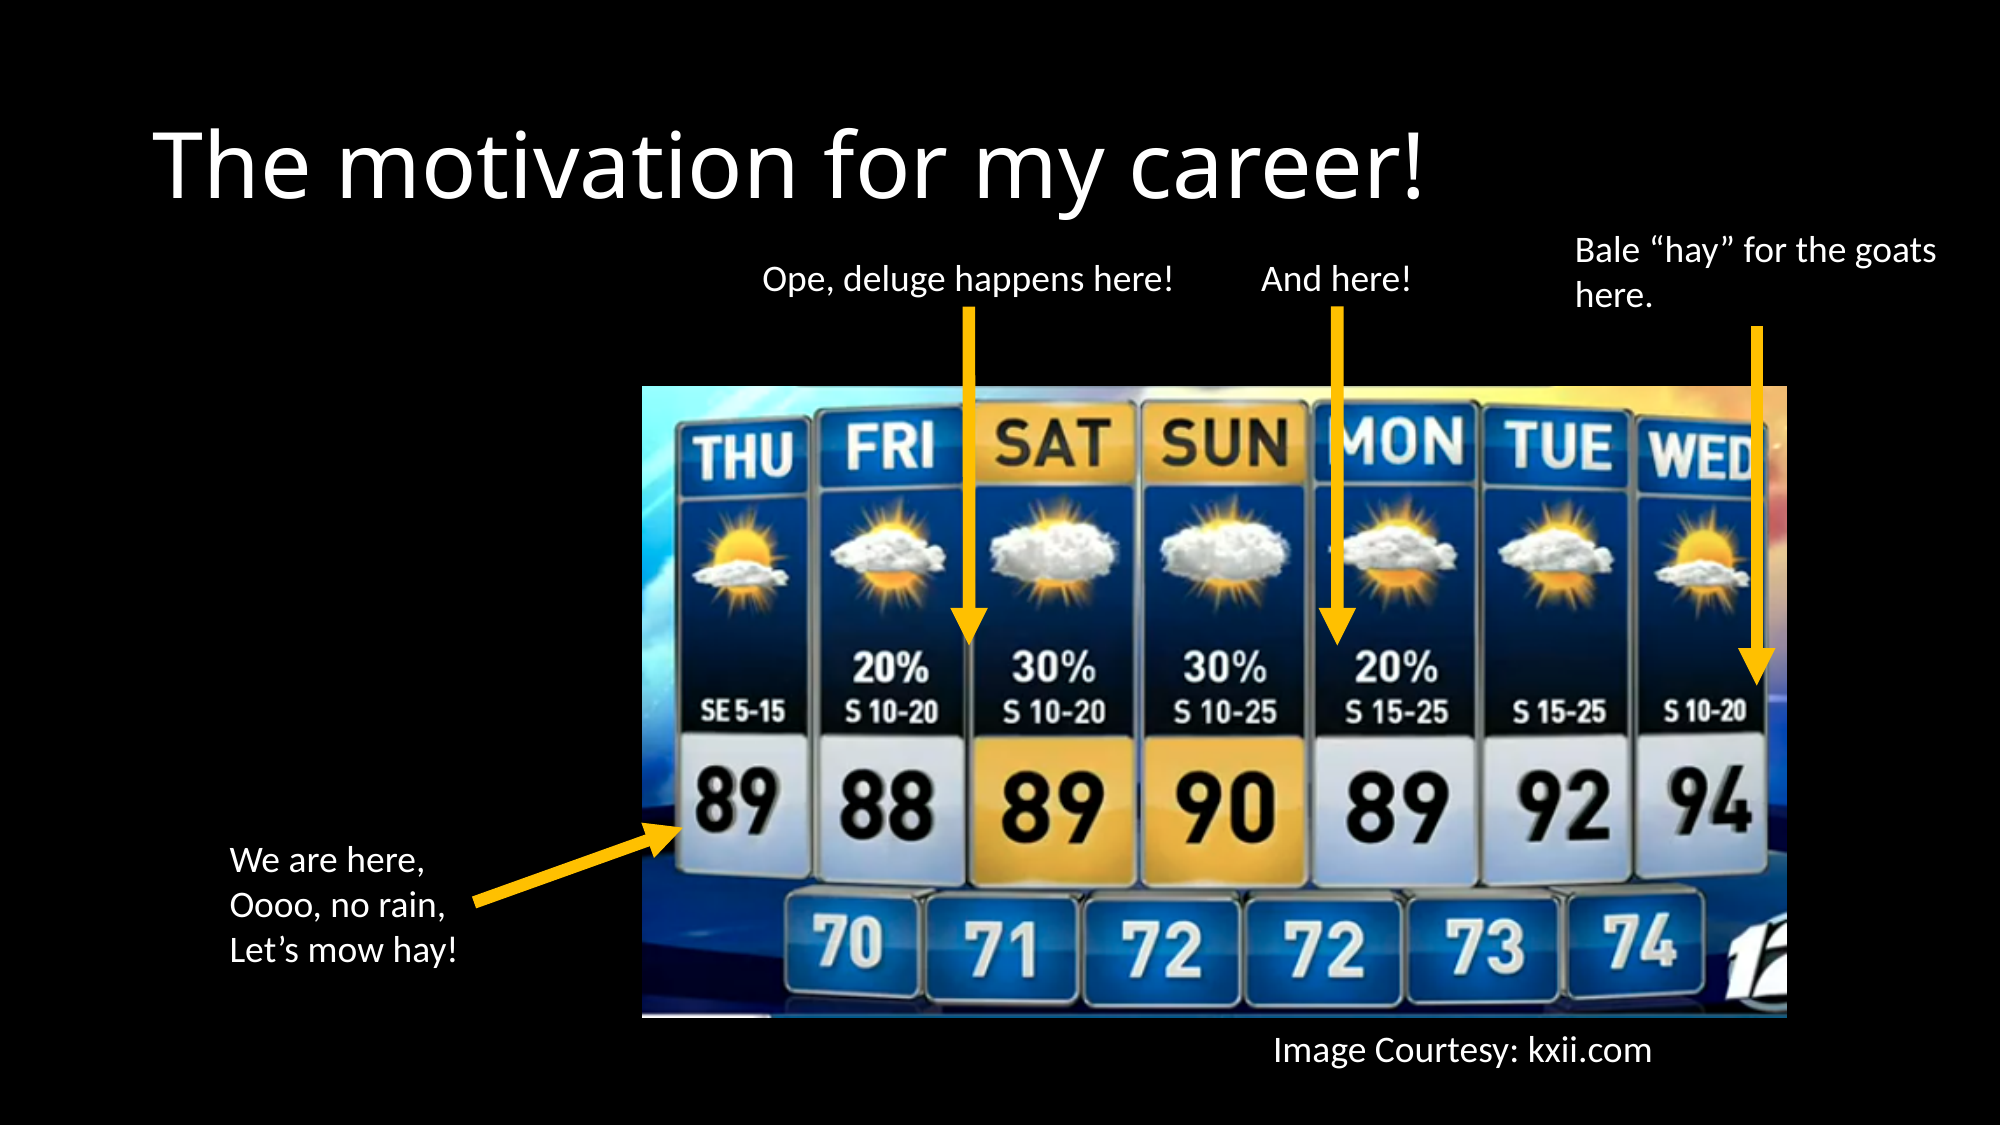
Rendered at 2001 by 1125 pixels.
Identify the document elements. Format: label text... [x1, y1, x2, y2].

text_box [1245, 246, 1430, 646]
text_box Image Courtesy: kxii.com [1258, 1018, 1669, 1078]
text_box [475, 827, 683, 904]
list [642, 386, 1787, 1018]
text_box We are here, Oooo, no rain, Let’s mow hay! [214, 827, 474, 978]
title The motivation for my career! [137, 59, 1863, 278]
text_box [1559, 217, 1954, 686]
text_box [744, 246, 1194, 646]
